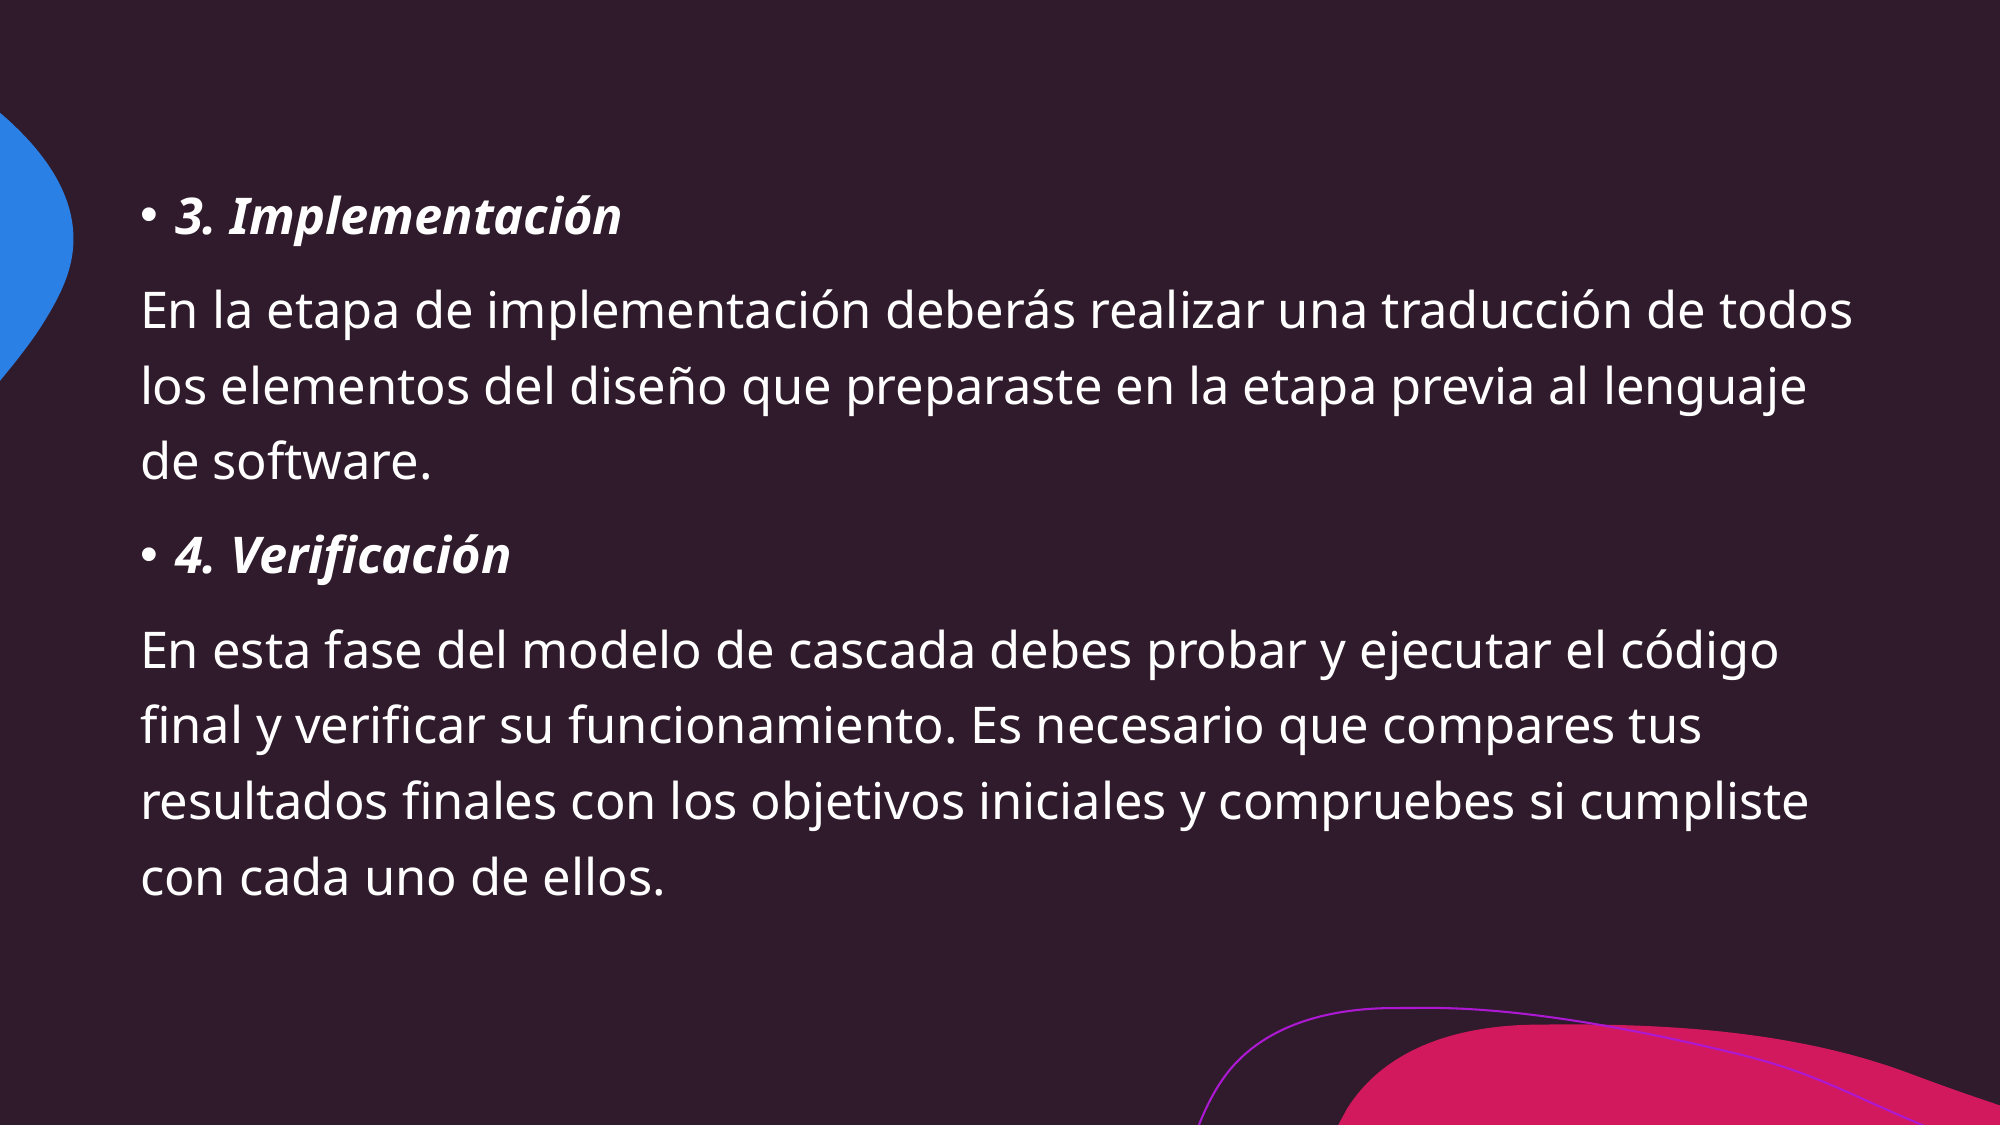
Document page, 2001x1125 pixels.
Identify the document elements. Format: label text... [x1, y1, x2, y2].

list 3. Implementación En la etapa de implementación deberás realizar una traducción de todos los elementos del diseño que preparaste en la etapa previa al lenguaje de software. 4. Verificación En esta fase del modelo de cascada debes probar y ejecutar el código final y verificar su funcionamiento. Es necesario que compares tus resultados finales con los objetivos iniciales y compruebes si cumpliste con cada uno de ellos. [125, 160, 1875, 916]
